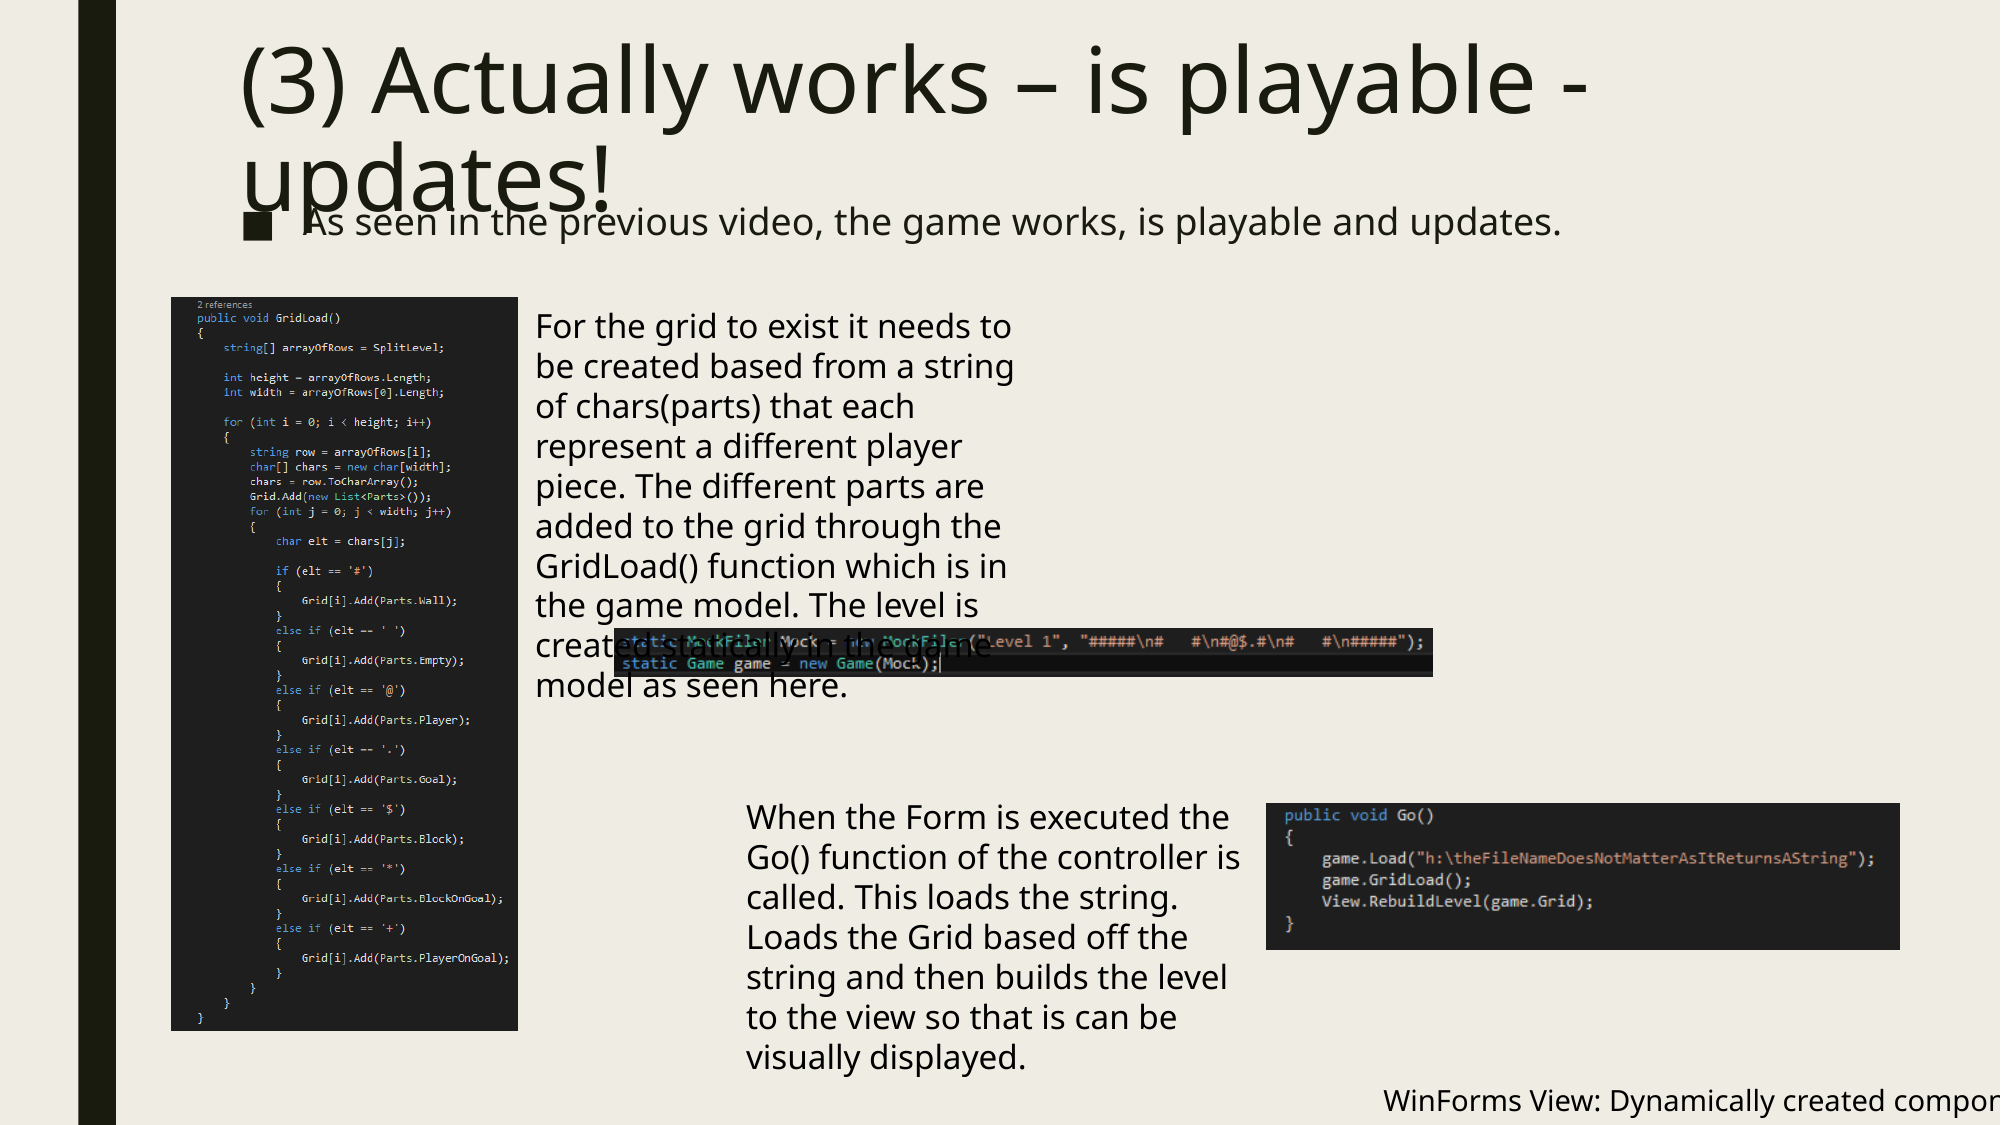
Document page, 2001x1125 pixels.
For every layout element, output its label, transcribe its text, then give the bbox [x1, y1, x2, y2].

text_box For the grid to exist it needs to be created based from a string of chars(parts) that each represent a different player piece. The different parts are added to the grid through the GridLoad() function which is in the game model. The level is created statically in the game model as seen here. [520, 297, 1069, 712]
picture [171, 297, 518, 1031]
text_box When the Form is executed the Go() function of the controller is called. This loads the string. Loads the Grid based off the string and then builds the level to the view so that is can be visually displayed. [731, 789, 1280, 1084]
picture [614, 628, 1433, 677]
picture [1266, 803, 1900, 950]
text_box WinForms View: Dynamically created components [1368, 1074, 2000, 1125]
list As seen in the previous video, the game works, is playable and updates. [225, 194, 1800, 272]
title (3) Actually works – is playable - updates! [225, 27, 1984, 272]
